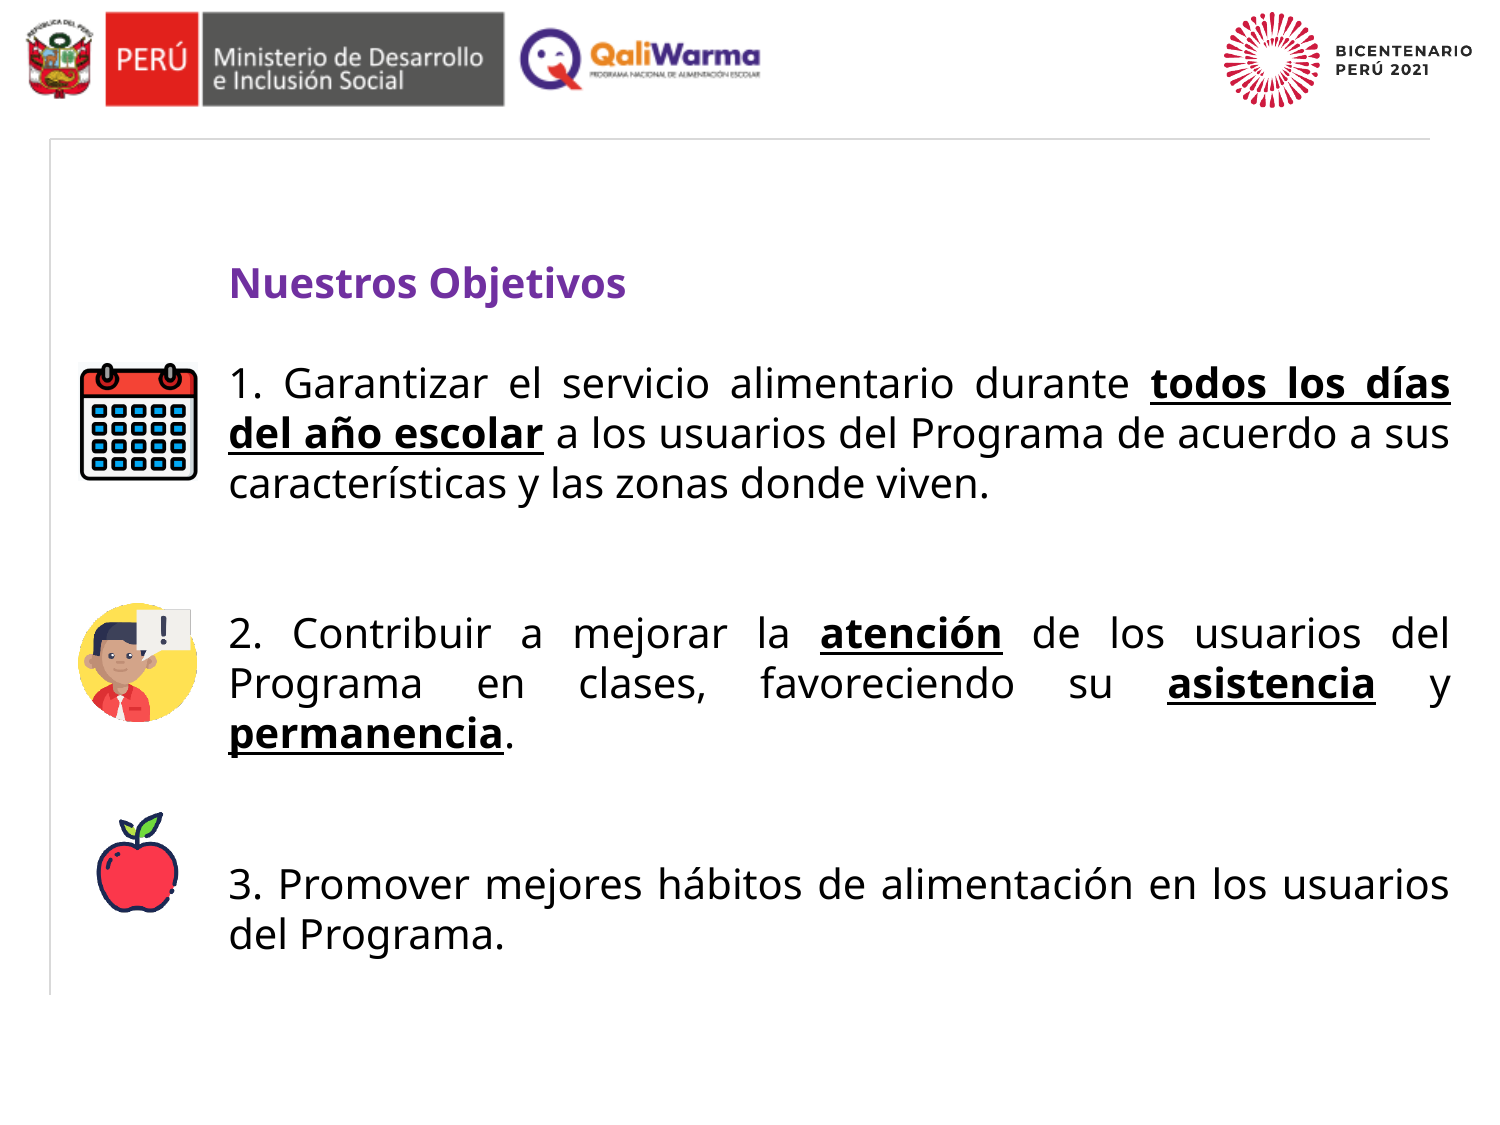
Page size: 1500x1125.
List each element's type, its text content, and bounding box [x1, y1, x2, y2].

picture [78, 603, 197, 722]
picture [78, 362, 198, 481]
text_box Nuestros Objetivos 1. Garantizar el servicio alimentario durante todos los días del año escolar a los usuarios del Programa de acuerdo a sus características y las zonas donde viven. 2. Contribuir a mejorar la atención de los usuarios del Programa en clases, favoreciendo su asistencia y permanencia. 3. Promover mejores hábitos de alimentación en los usuarios del Programa. [213, 249, 1466, 965]
picture [9, 9, 776, 110]
picture [60, 785, 214, 939]
picture [1224, 12, 1472, 108]
